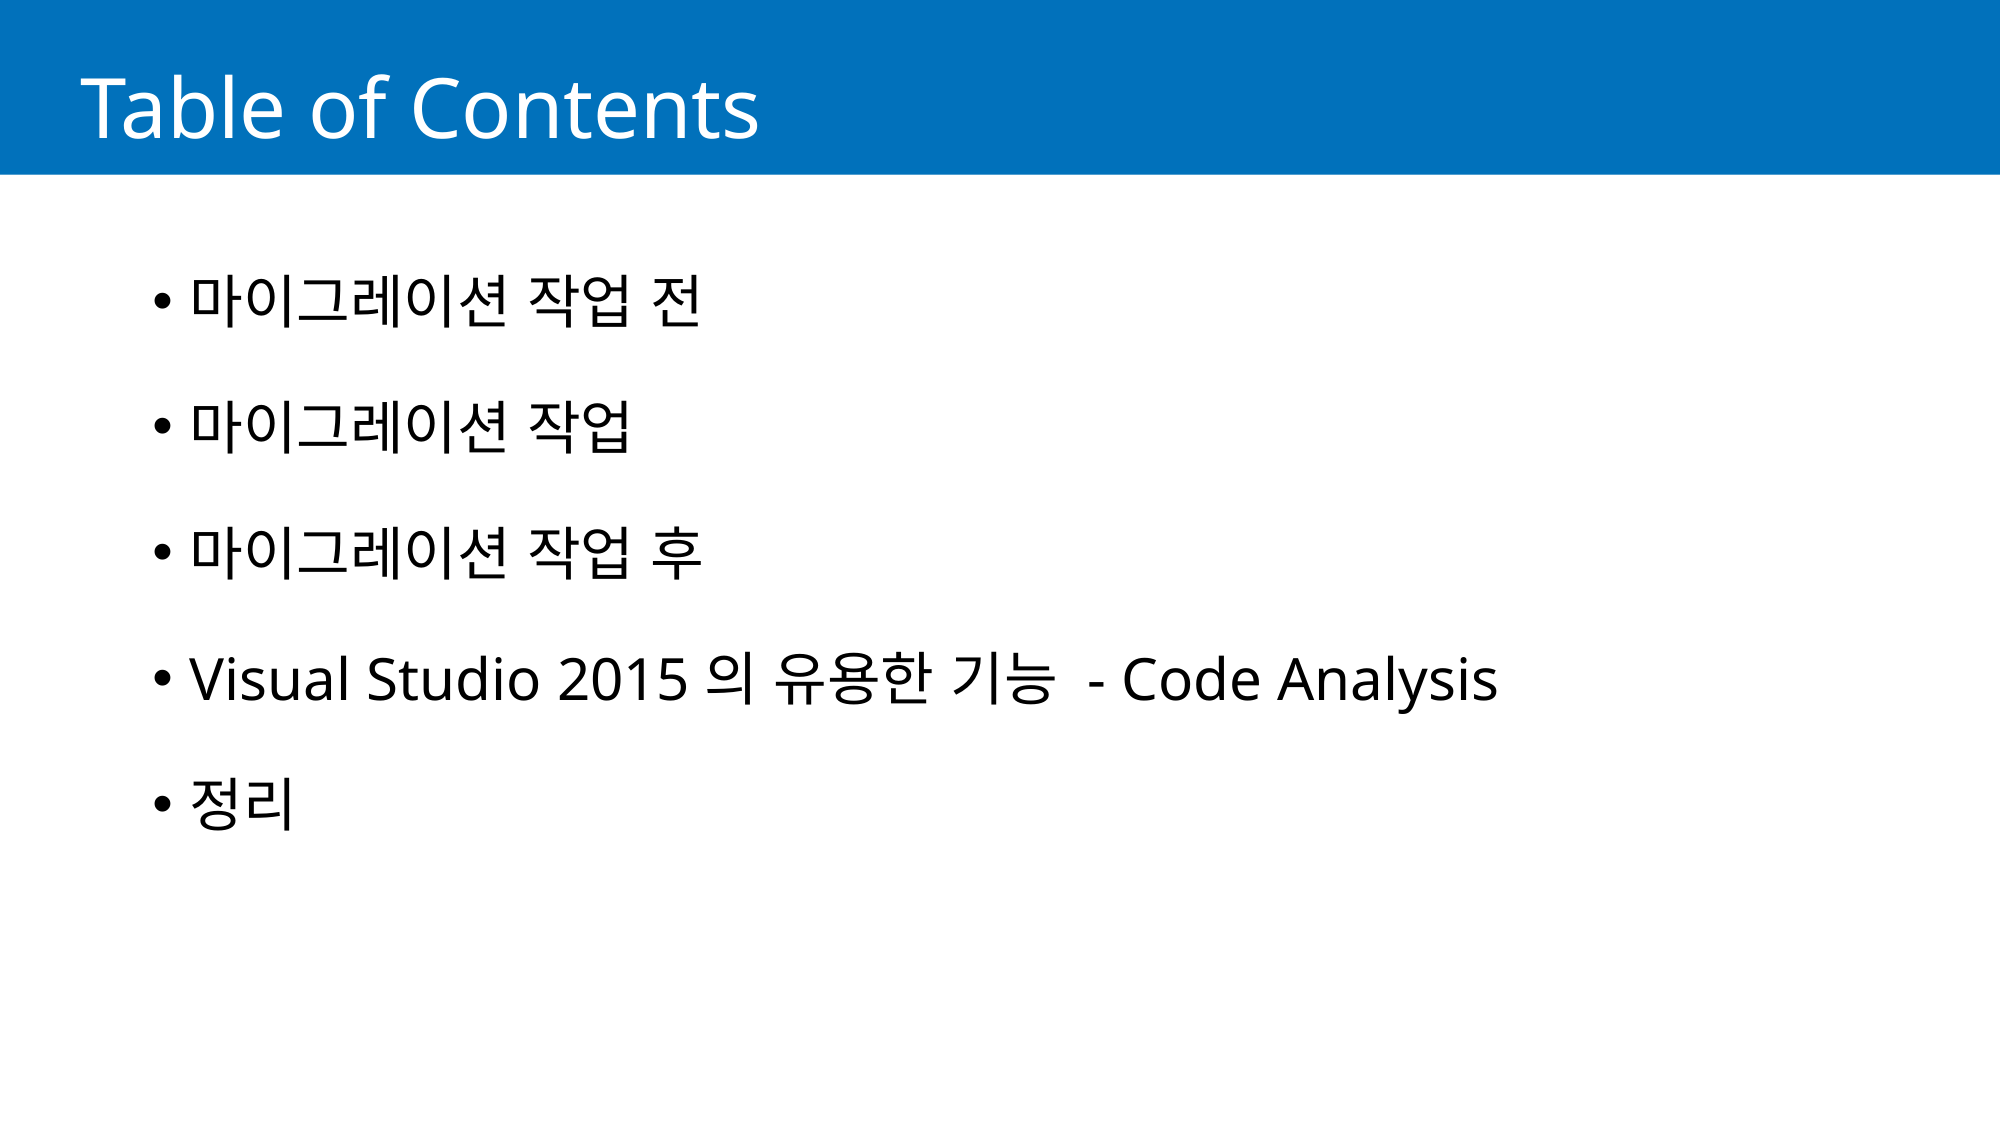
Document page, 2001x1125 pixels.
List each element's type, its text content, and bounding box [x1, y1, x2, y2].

picture [0, 0, 2000, 1125]
title Table of Contents [65, 2, 1791, 220]
list 마이그레이션 작업 전 마이그레이션 작업 마이그레이션 작업 후 Visual Studio 2015의 유용한 기능 - Code Analysis 정리 [137, 222, 1863, 937]
